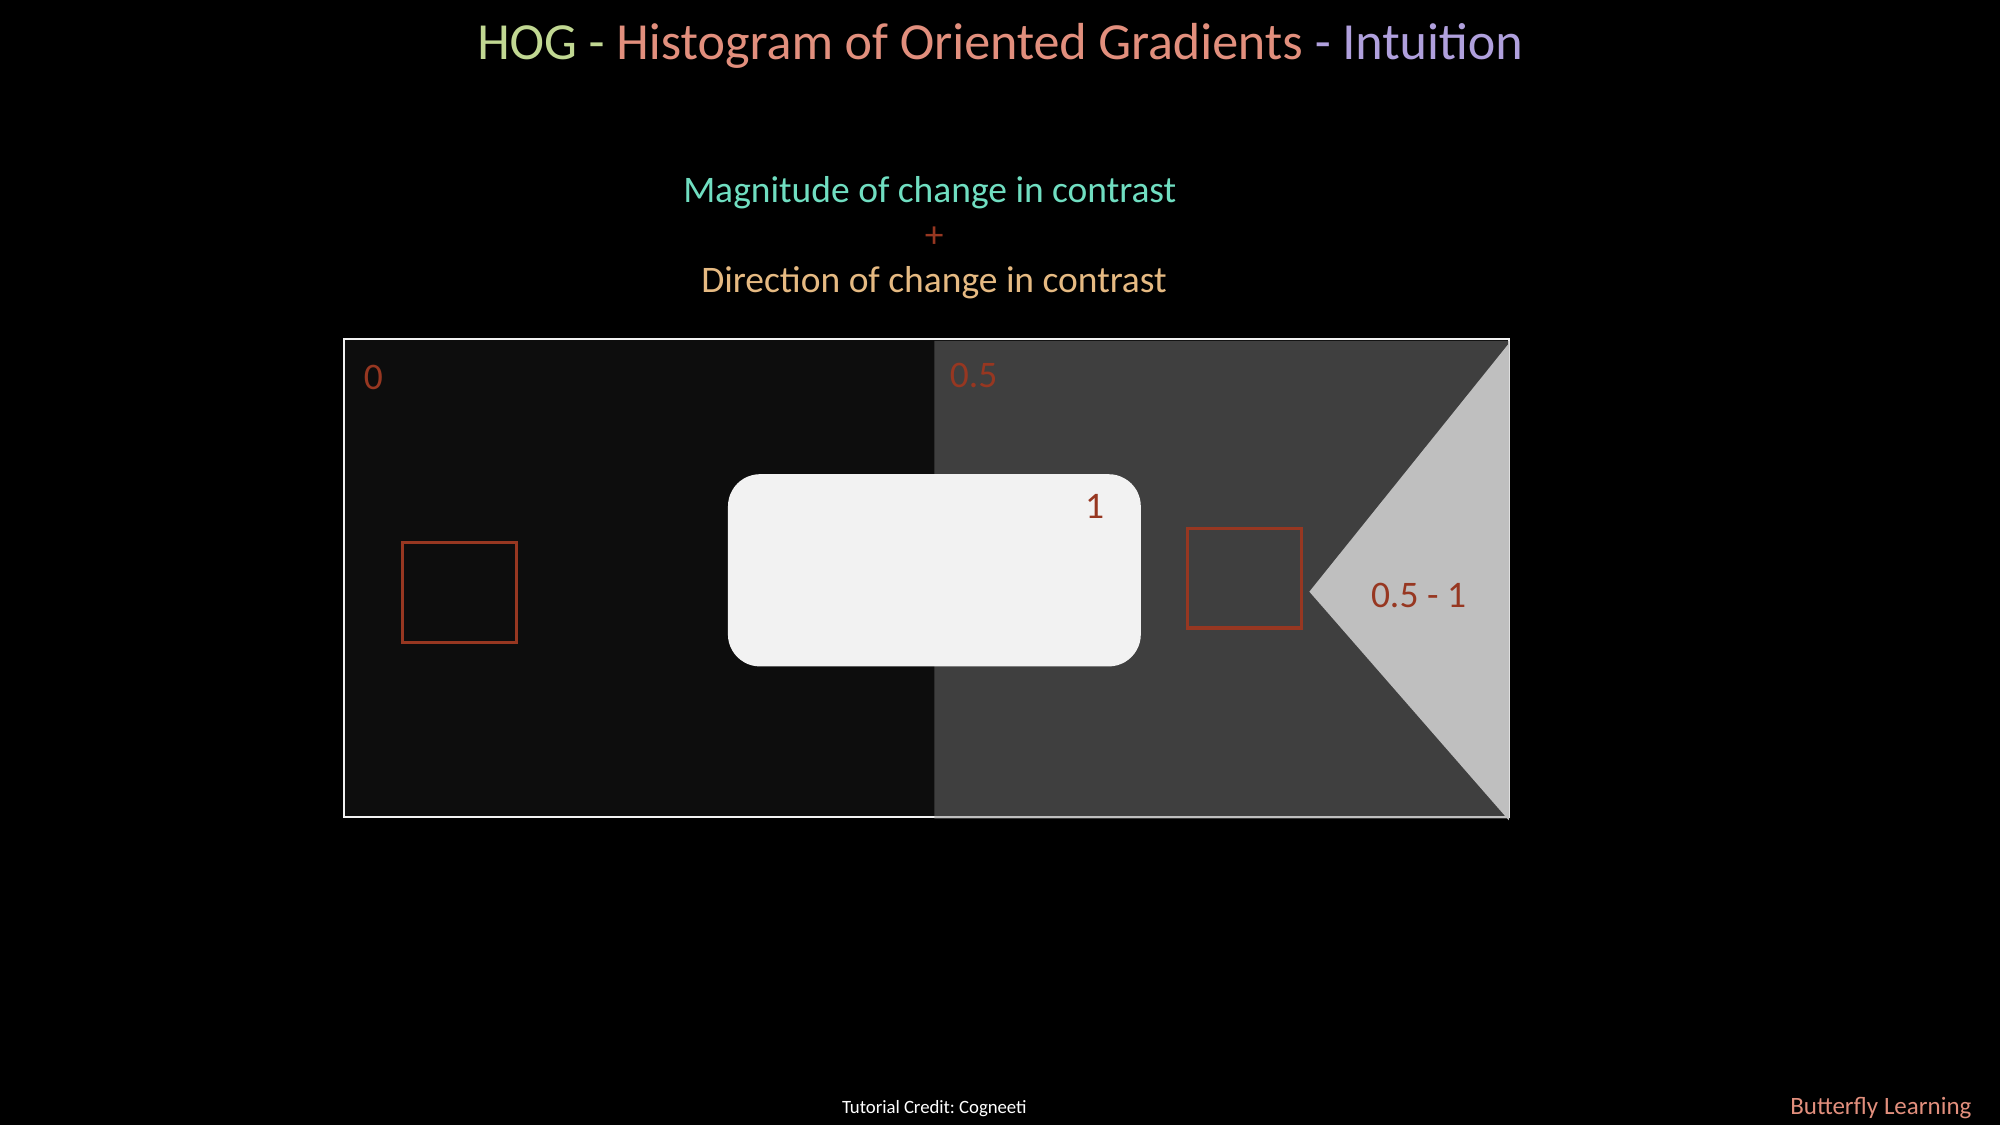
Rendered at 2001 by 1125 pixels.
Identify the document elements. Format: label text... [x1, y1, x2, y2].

text_box HOG - Histogram of Oriented Gradients - Intuition [384, 0, 1616, 78]
text_box 0.5 [935, 342, 1026, 403]
text_box Tutorial Credit: Cogneeti [696, 1087, 1172, 1125]
text_box 0 [349, 345, 440, 405]
text_box [726, 473, 1142, 668]
text_box [402, 541, 518, 643]
text_box Magnitude of change in contrast + Direction of change in contrast [668, 157, 1201, 308]
text_box [1308, 339, 1511, 824]
text_box [1187, 527, 1303, 629]
text_box 0.5 - 1 [1356, 562, 1493, 623]
text_box Butterfly Learning [1762, 1083, 2000, 1125]
text_box [343, 338, 1510, 818]
text_box [933, 340, 1509, 820]
text_box 1 [1070, 474, 1161, 534]
